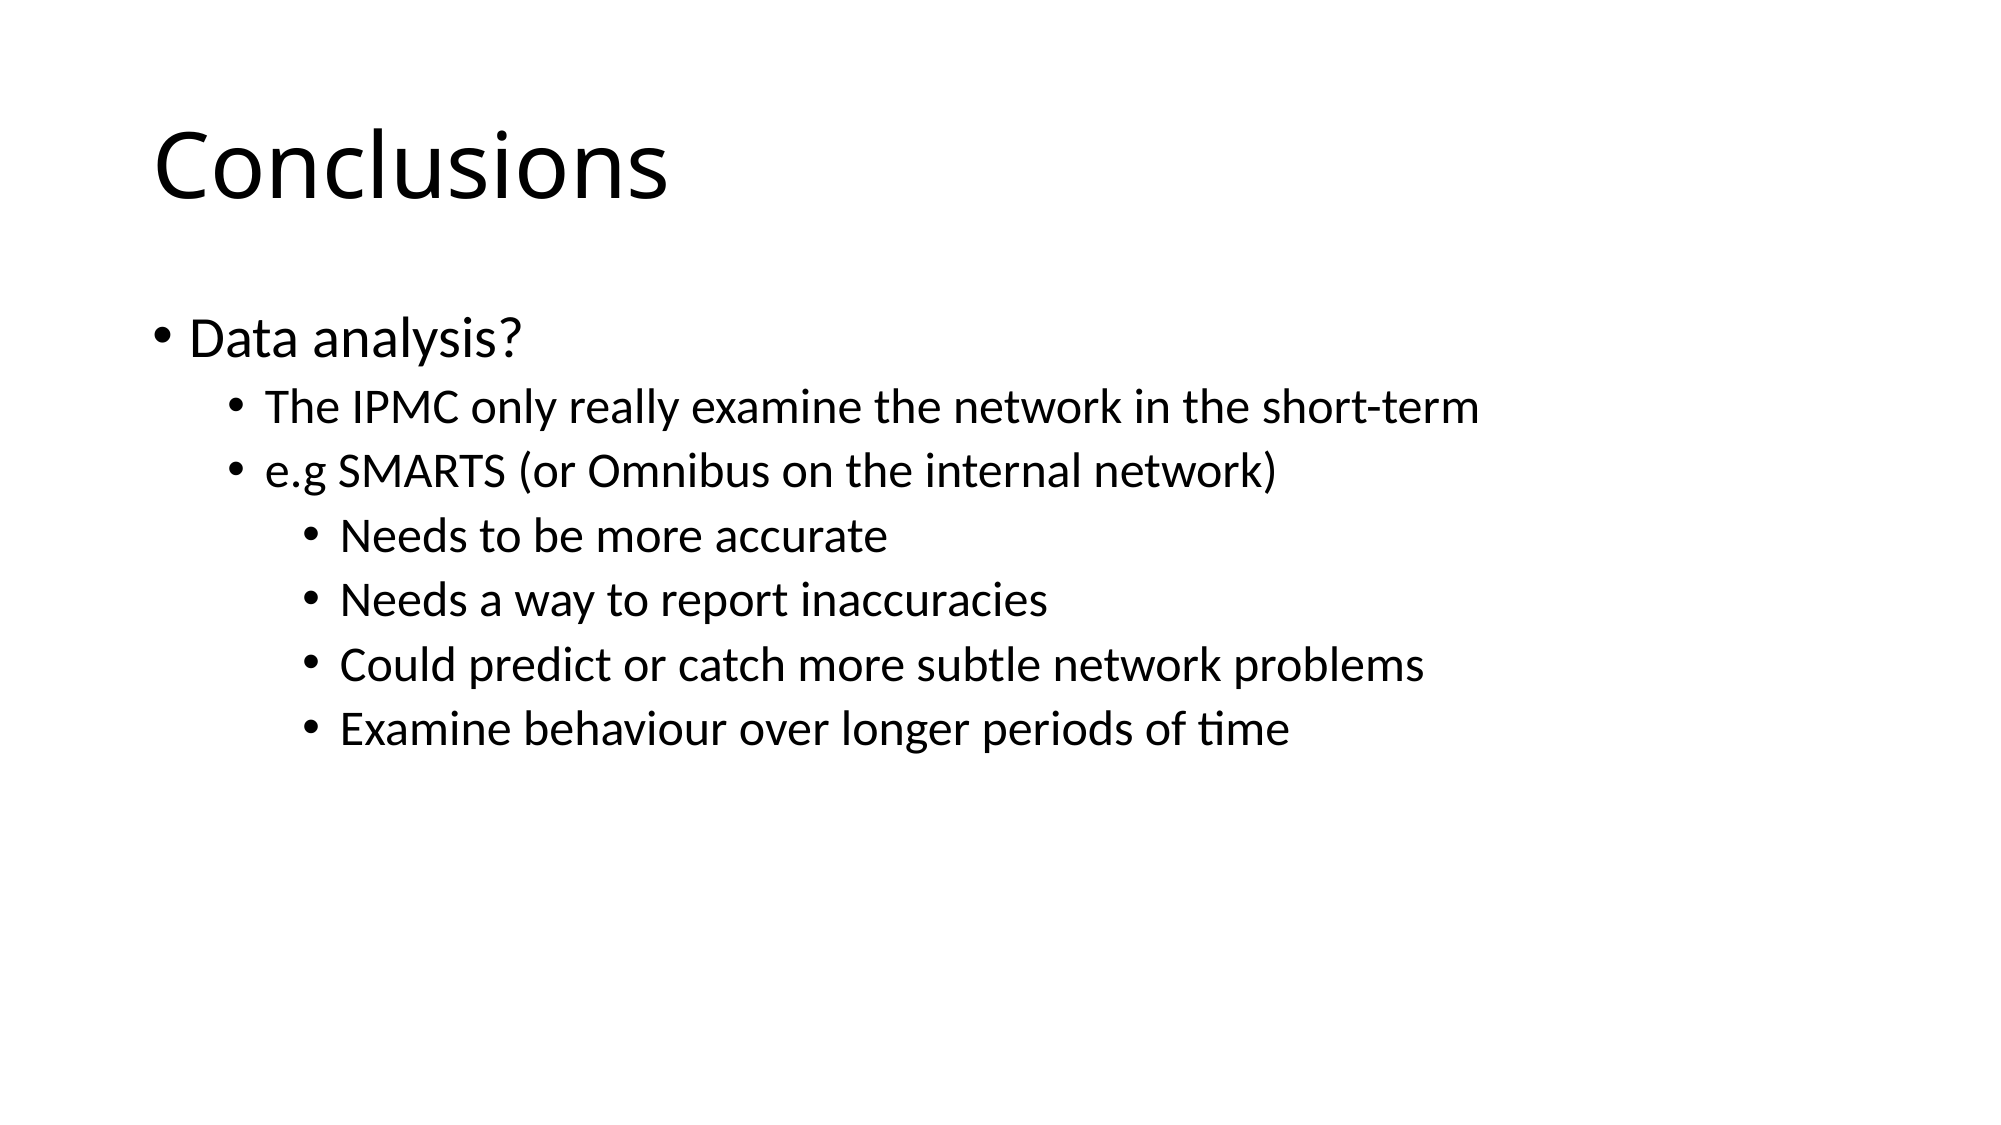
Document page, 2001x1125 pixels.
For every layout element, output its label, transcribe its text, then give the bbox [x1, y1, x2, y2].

title Conclusions [137, 59, 1863, 278]
list Data analysis? The IPMC only really examine the network in the short-term e.g SMARTS (or Omnibus on the internal network) Needs to be more accurate Needs a way to report inaccuracies Could predict or catch more subtle network problems Examine behaviour over longer periods of time [137, 299, 1863, 1096]
